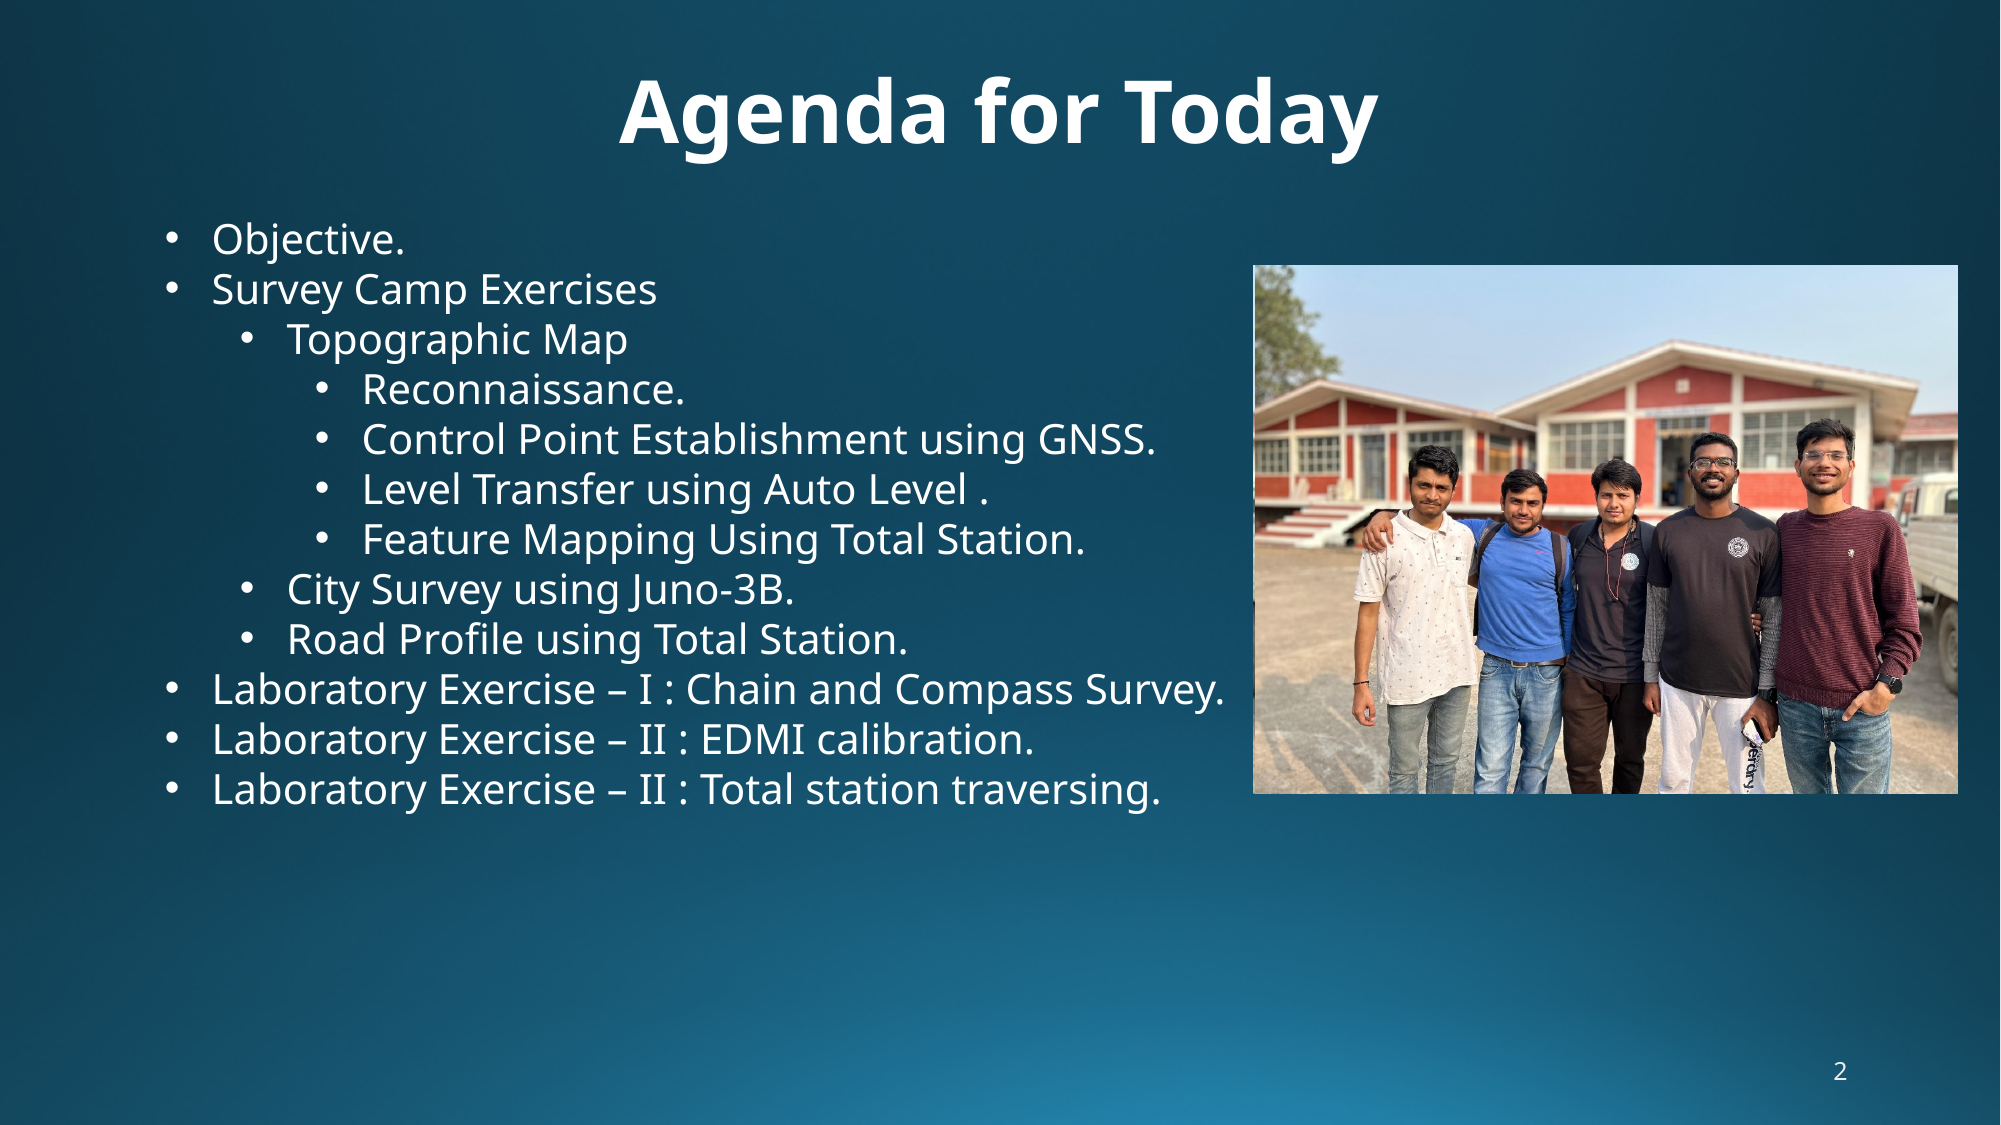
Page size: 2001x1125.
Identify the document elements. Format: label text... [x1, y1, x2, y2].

text_box Objective. Survey Camp Exercises Topographic Map Reconnaissance. Control Point Establishment using GNSS. Level Transfer using Auto Level . Feature Mapping Using Total Station. City Survey using Juno-3B. Road Profile using Total Station. Laboratory Exercise – I : Chain and Compass Survey. Laboratory Exercise – II : EDMI calibration. Laboratory Exercise – II : Total station traversing. [0, 205, 1989, 820]
slide_number 2 [1412, 1042, 1863, 1103]
title Agenda for Today [0, 59, 2000, 170]
picture [0, 0, 2001, 1125]
picture [1253, 265, 1958, 794]
